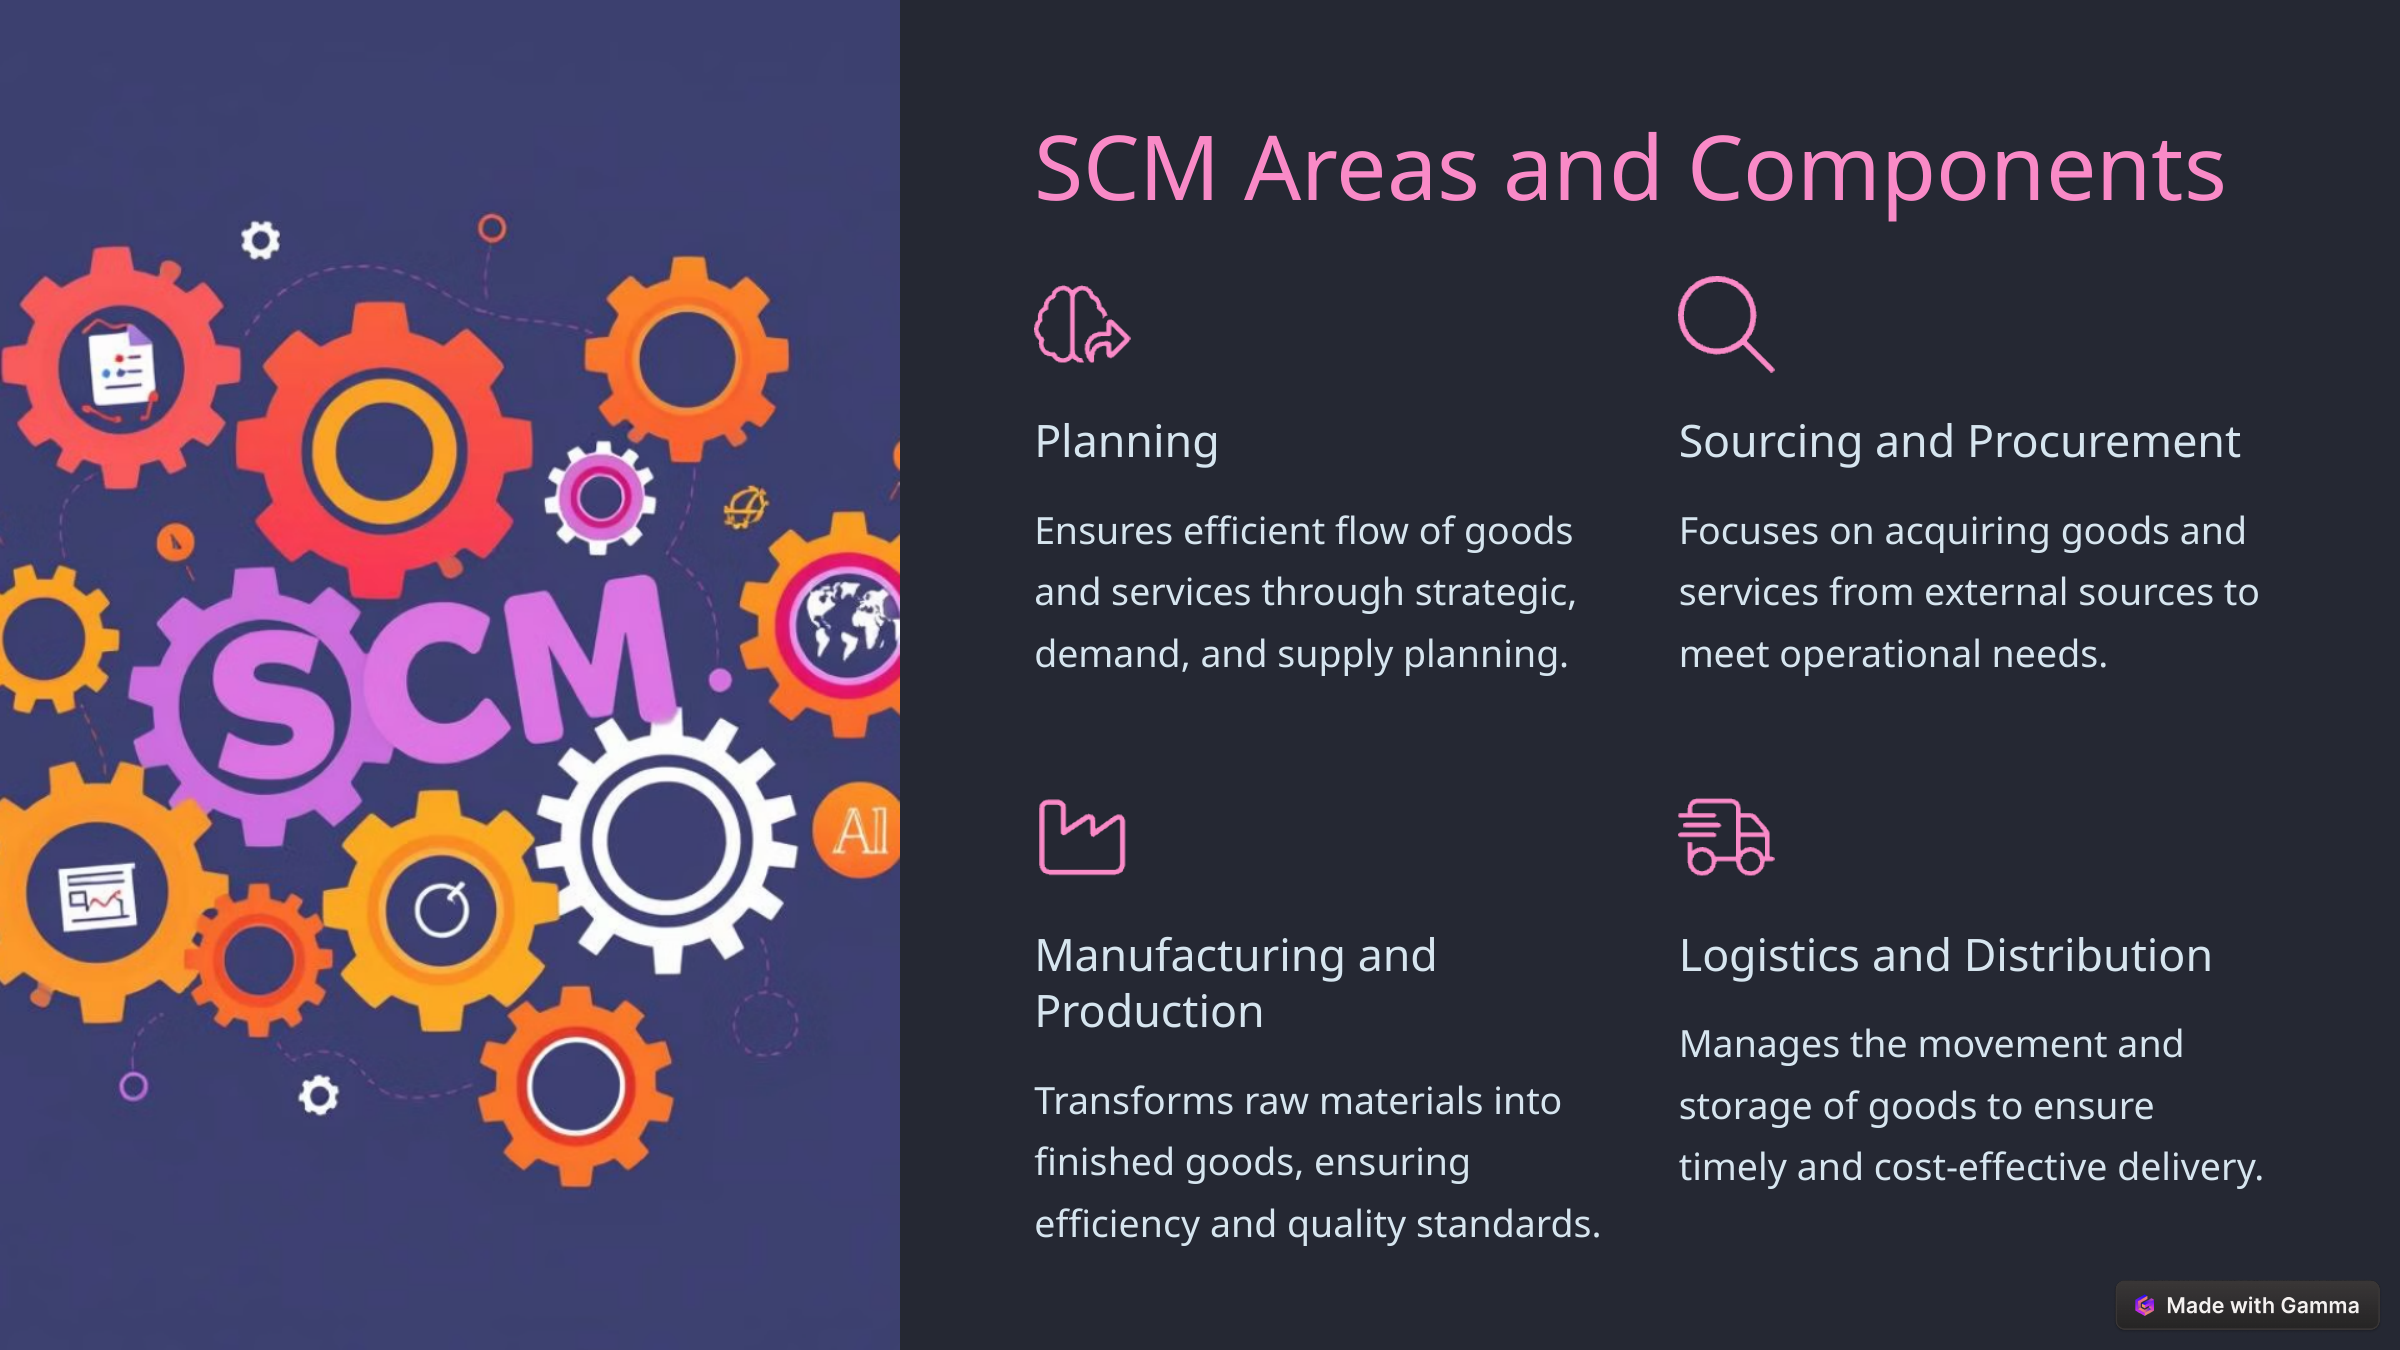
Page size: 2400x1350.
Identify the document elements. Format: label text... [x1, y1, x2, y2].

picture [1034, 276, 1131, 373]
picture [1678, 276, 1775, 373]
text_box Manages the movement and storage of goods to ensure timely and cost-effective delivery. [1678, 1003, 2266, 1189]
text_box Sourcing and Procurement [1678, 410, 2245, 468]
picture [1034, 789, 1131, 886]
picture [0, 0, 900, 1350]
text_box Transforms raw materials into finished goods, ensuring efficiency and quality standards. [1034, 1060, 1622, 1245]
text_box Planning [1034, 410, 1487, 468]
text_box Logistics and Distribution [1678, 924, 2222, 981]
text_box Ensures efficient flow of goods and services through strategic, demand, and supply planning. [1034, 490, 1622, 675]
picture [2106, 1271, 2389, 1339]
picture [1678, 789, 1775, 886]
text_box Manufacturing and Production [1034, 924, 1622, 1038]
text_box SCM Areas and Components [1034, 105, 2230, 219]
text_box Focuses on acquiring goods and services from external sources to meet operational needs. [1678, 490, 2266, 675]
